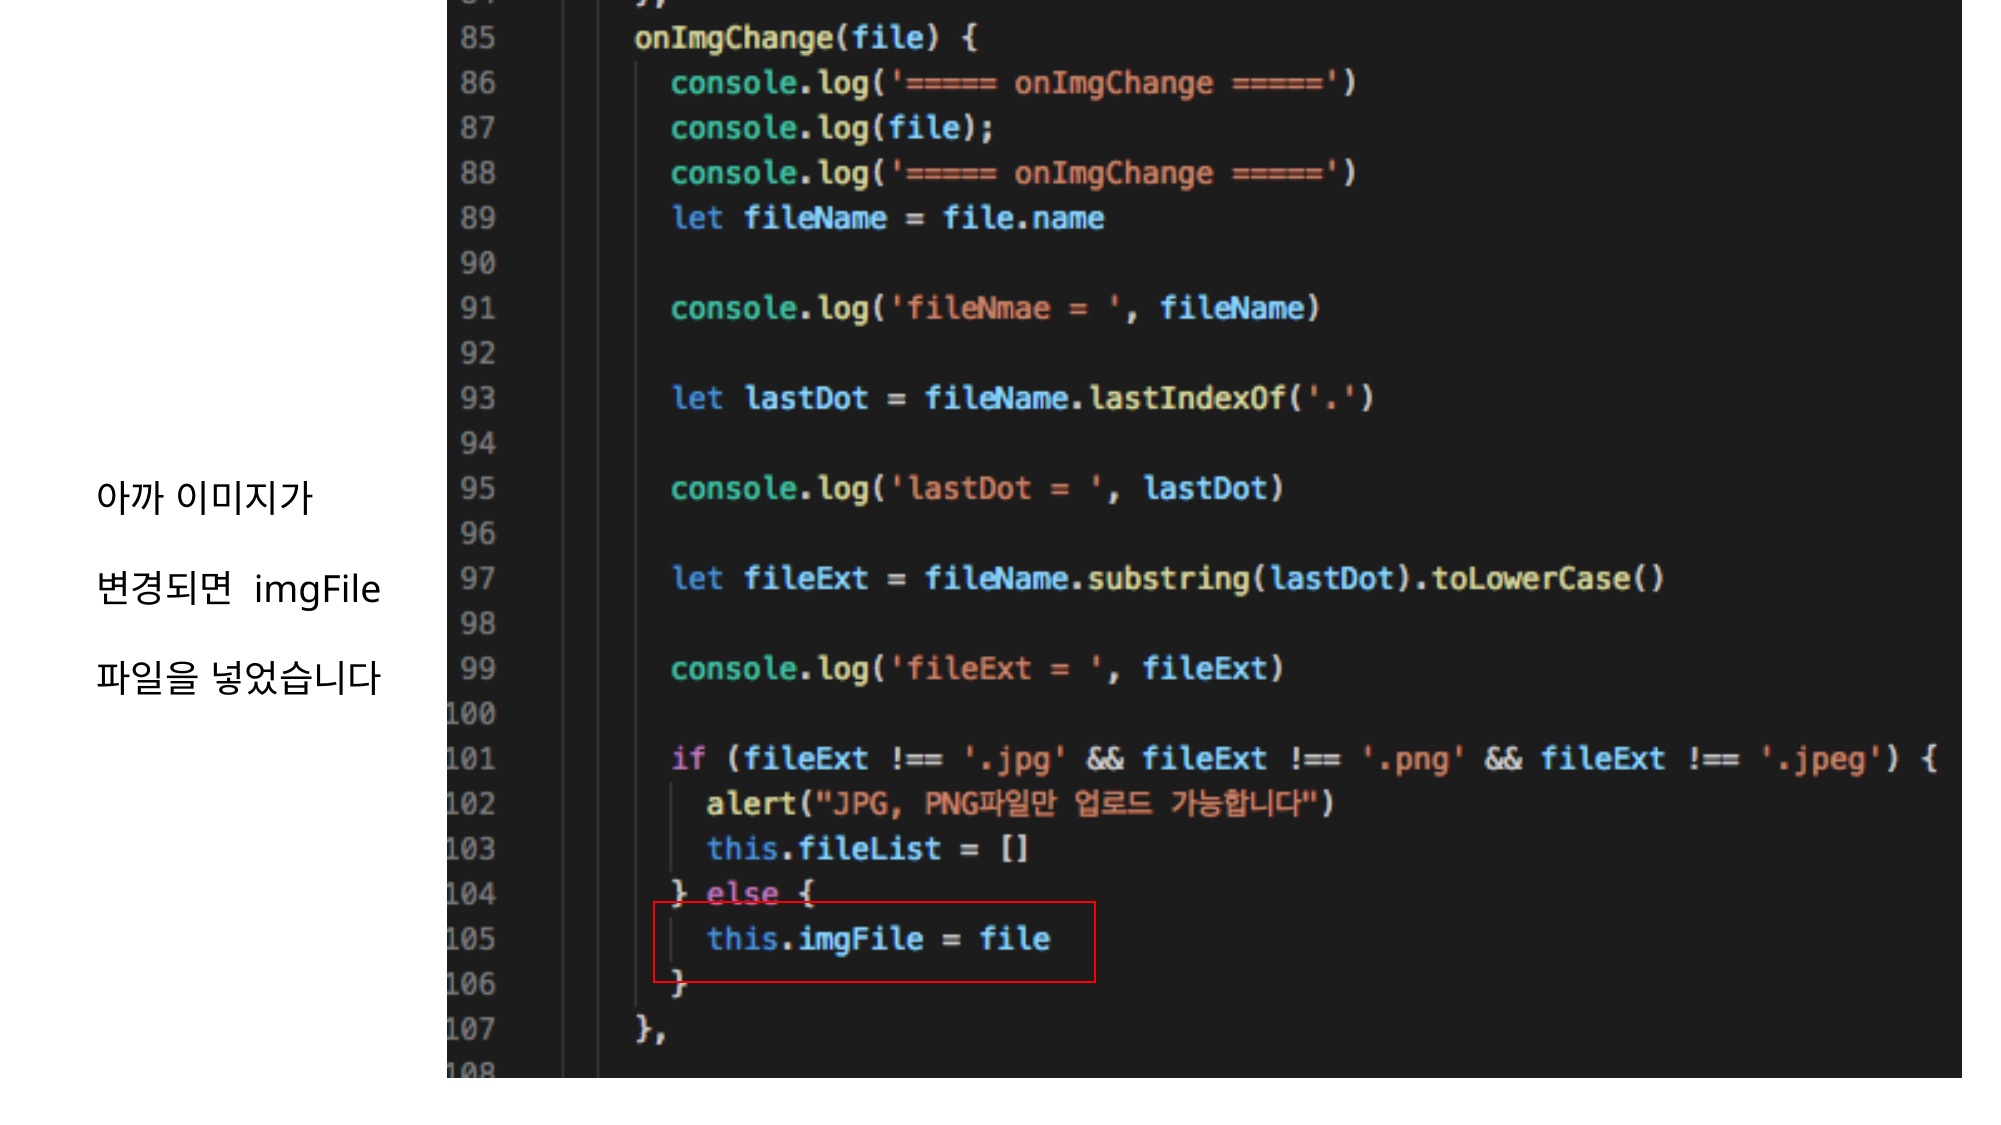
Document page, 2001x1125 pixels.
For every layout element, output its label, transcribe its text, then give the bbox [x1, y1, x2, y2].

picture [447, 0, 1962, 1078]
text_box 아까 이미지가 변경되면 imgFile 파일을 넣었습니다 [81, 467, 398, 708]
